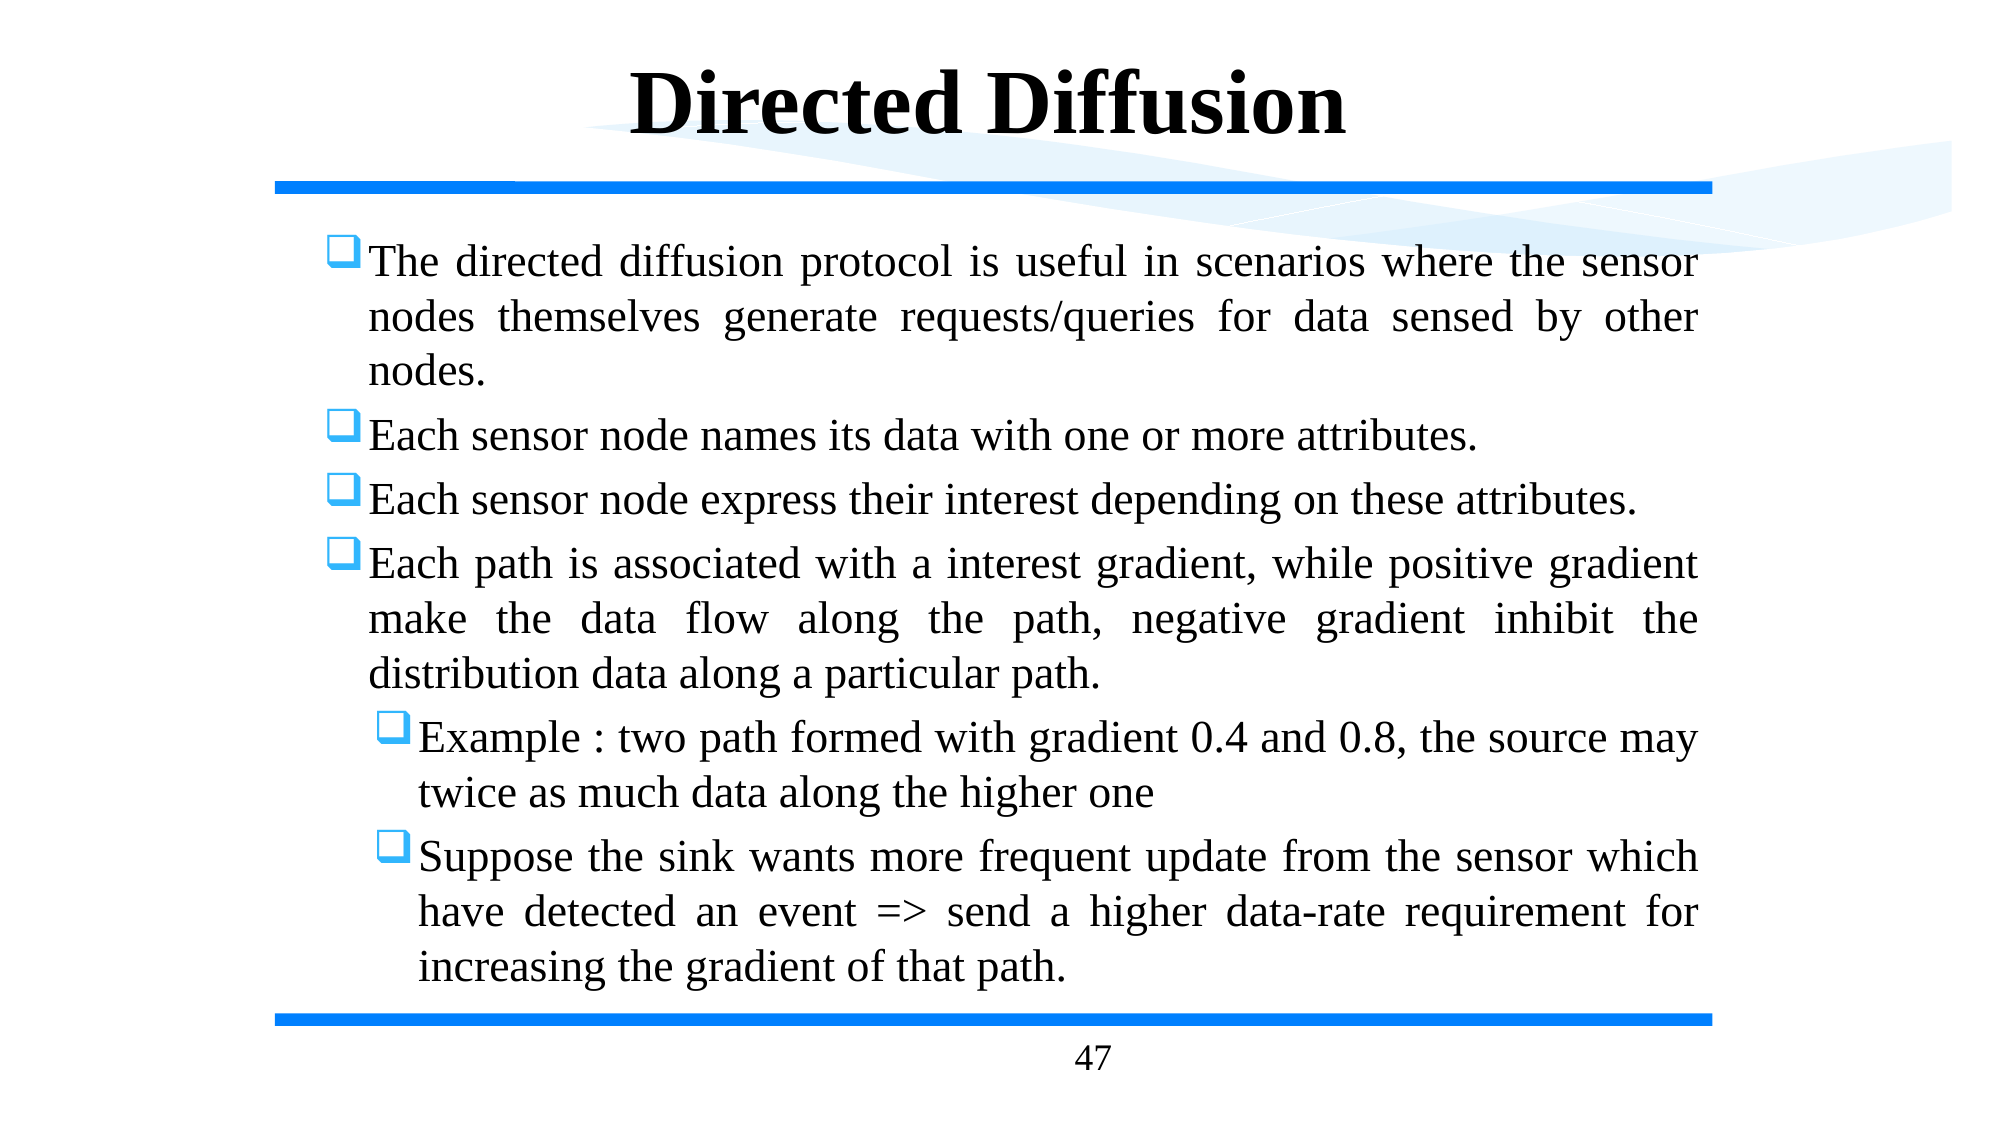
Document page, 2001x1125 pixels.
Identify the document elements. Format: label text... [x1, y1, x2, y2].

slide_number 47 [872, 1025, 1128, 1086]
list The directed diffusion protocol is useful in scenarios where the sensor nodes themselves generate requests/queries for data sensed by other nodes. Each sensor node names its data with one or more attributes. Each sensor node express their interest depending on these attributes. Each path is associated with a interest gradient, while positive gradient make the data flow along the path, negative gradient inhibit the distribution data along a particular path. Example : two path formed with gradient 0.4 and 0.8, the source may twice as much data along the higher one Suppose the sink wants more frequent update from the sensor which have detected an event => send a higher data-rate requirement for increasing the gradient of that path. [308, 222, 1715, 789]
title Directed Diffusion [329, 11, 1680, 156]
